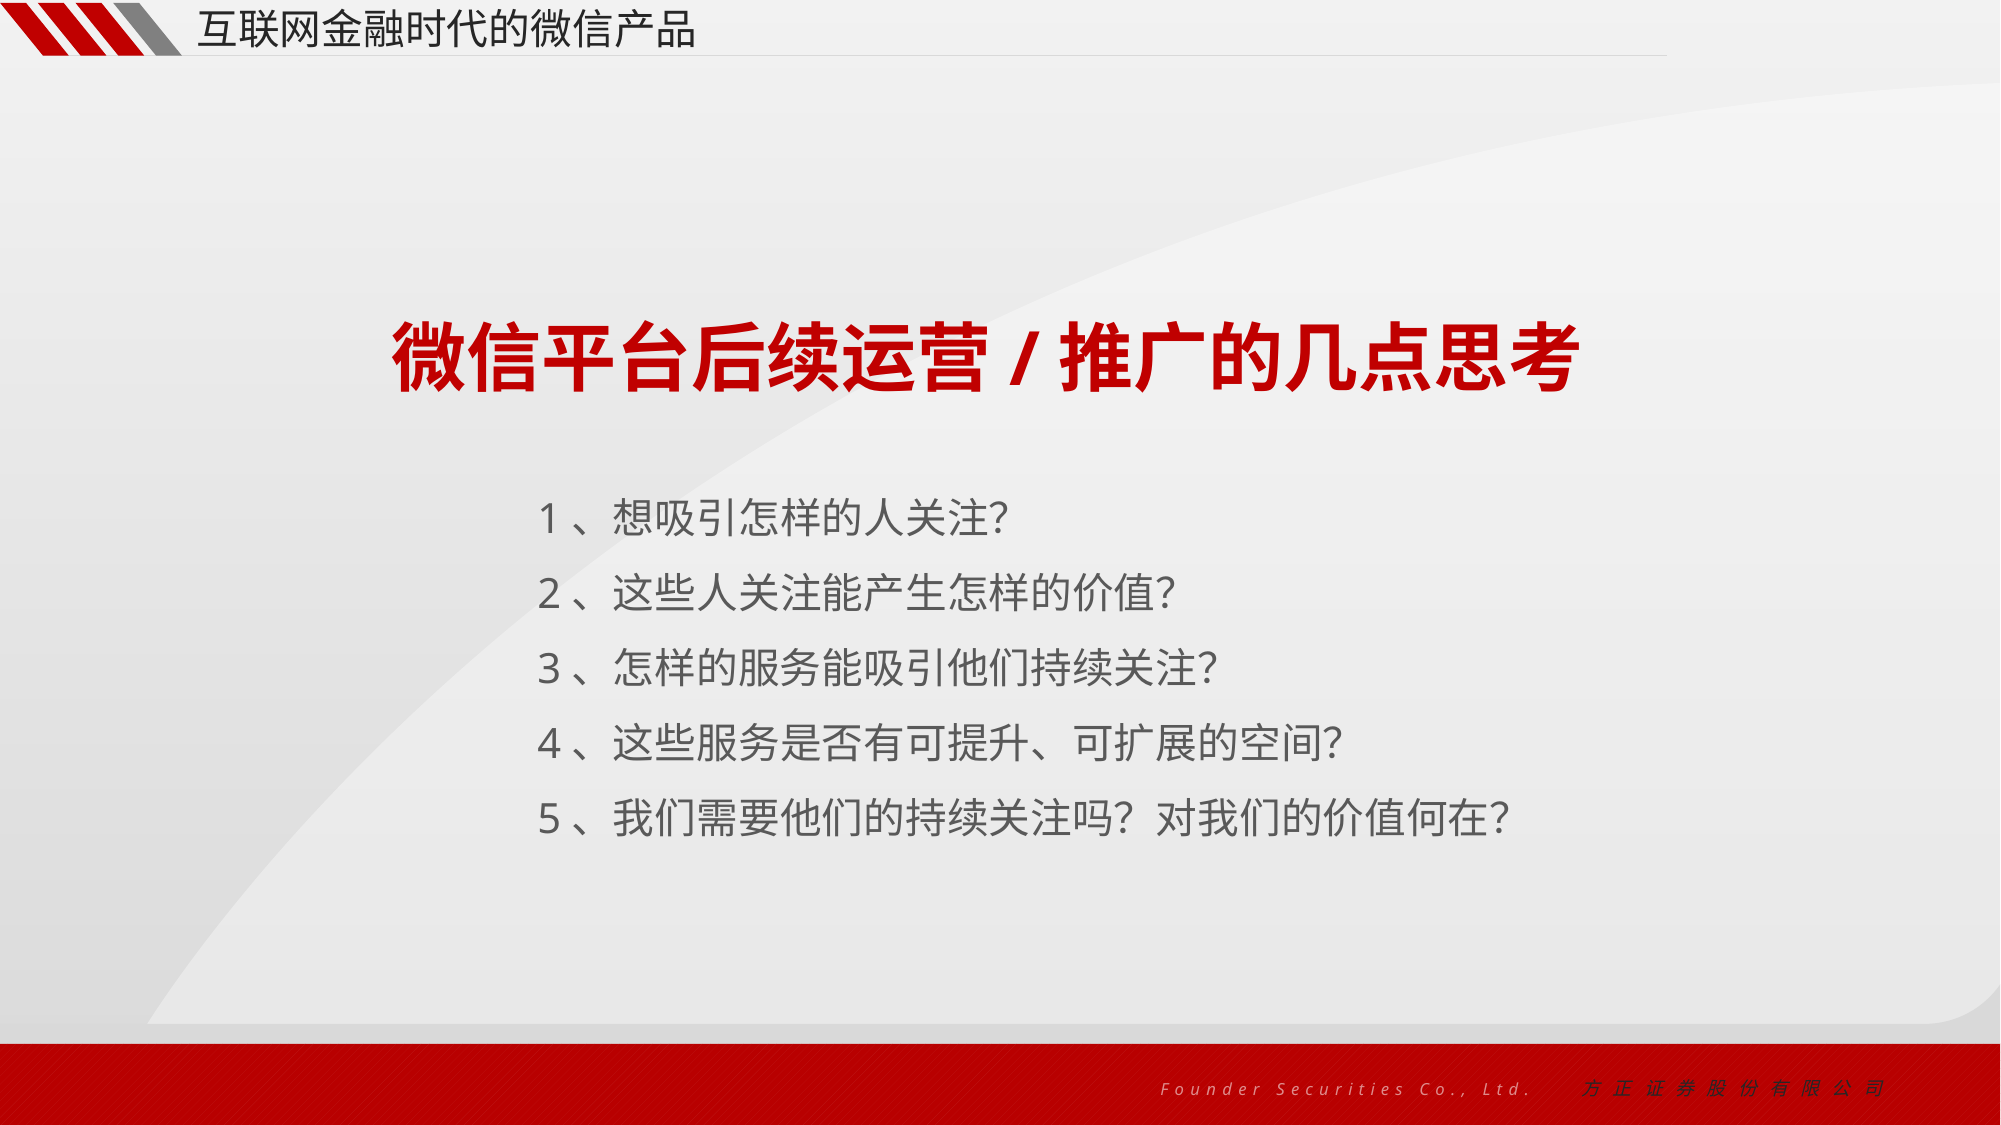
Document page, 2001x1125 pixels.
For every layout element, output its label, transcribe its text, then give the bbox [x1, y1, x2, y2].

text_box 1、想吸引怎样的人关注？ 2、这些人关注能产生怎样的价值？ 3、怎样的服务能吸引他们持续关注？ 4、这些服务是否有可提升、可扩展的空间？ 5、我们需要他们的持续关注吗？对我们的价值何在？ [522, 484, 1856, 849]
text_box 互联网金融时代的微信产品 [181, 0, 924, 56]
text_box 微信平台后续运营/推广的几点思考 [279, 261, 1696, 450]
